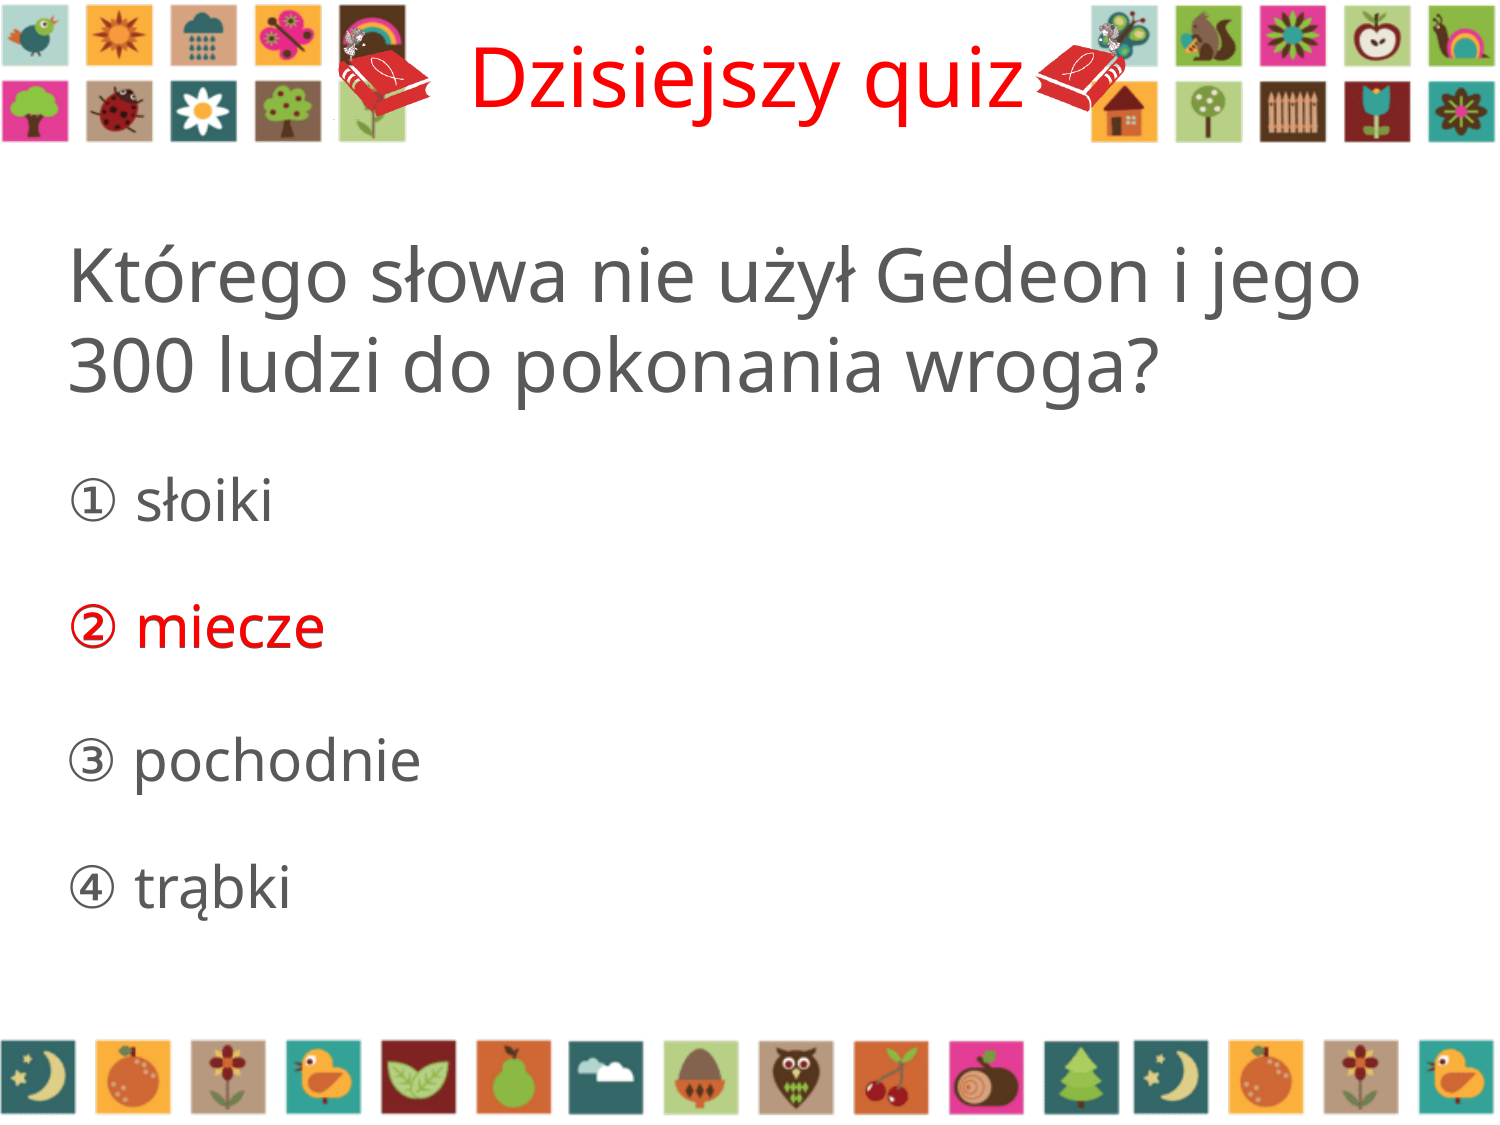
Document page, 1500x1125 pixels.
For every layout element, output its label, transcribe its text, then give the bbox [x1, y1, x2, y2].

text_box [0, 1028, 1500, 1118]
text_box Którego słowa nie użył Gedeon i jego 300 ludzi do pokonania wroga? [53, 219, 1436, 415]
text_box ② miecze [53, 581, 1483, 667]
text_box ① słoiki [53, 456, 1436, 541]
picture [1003, 3, 1500, 150]
text_box Dzisiejszy quiz [425, 16, 1078, 131]
text_box ④ trąbki [51, 842, 1482, 928]
picture [0, 3, 463, 150]
text_box ③ pochodnie [50, 716, 1480, 801]
